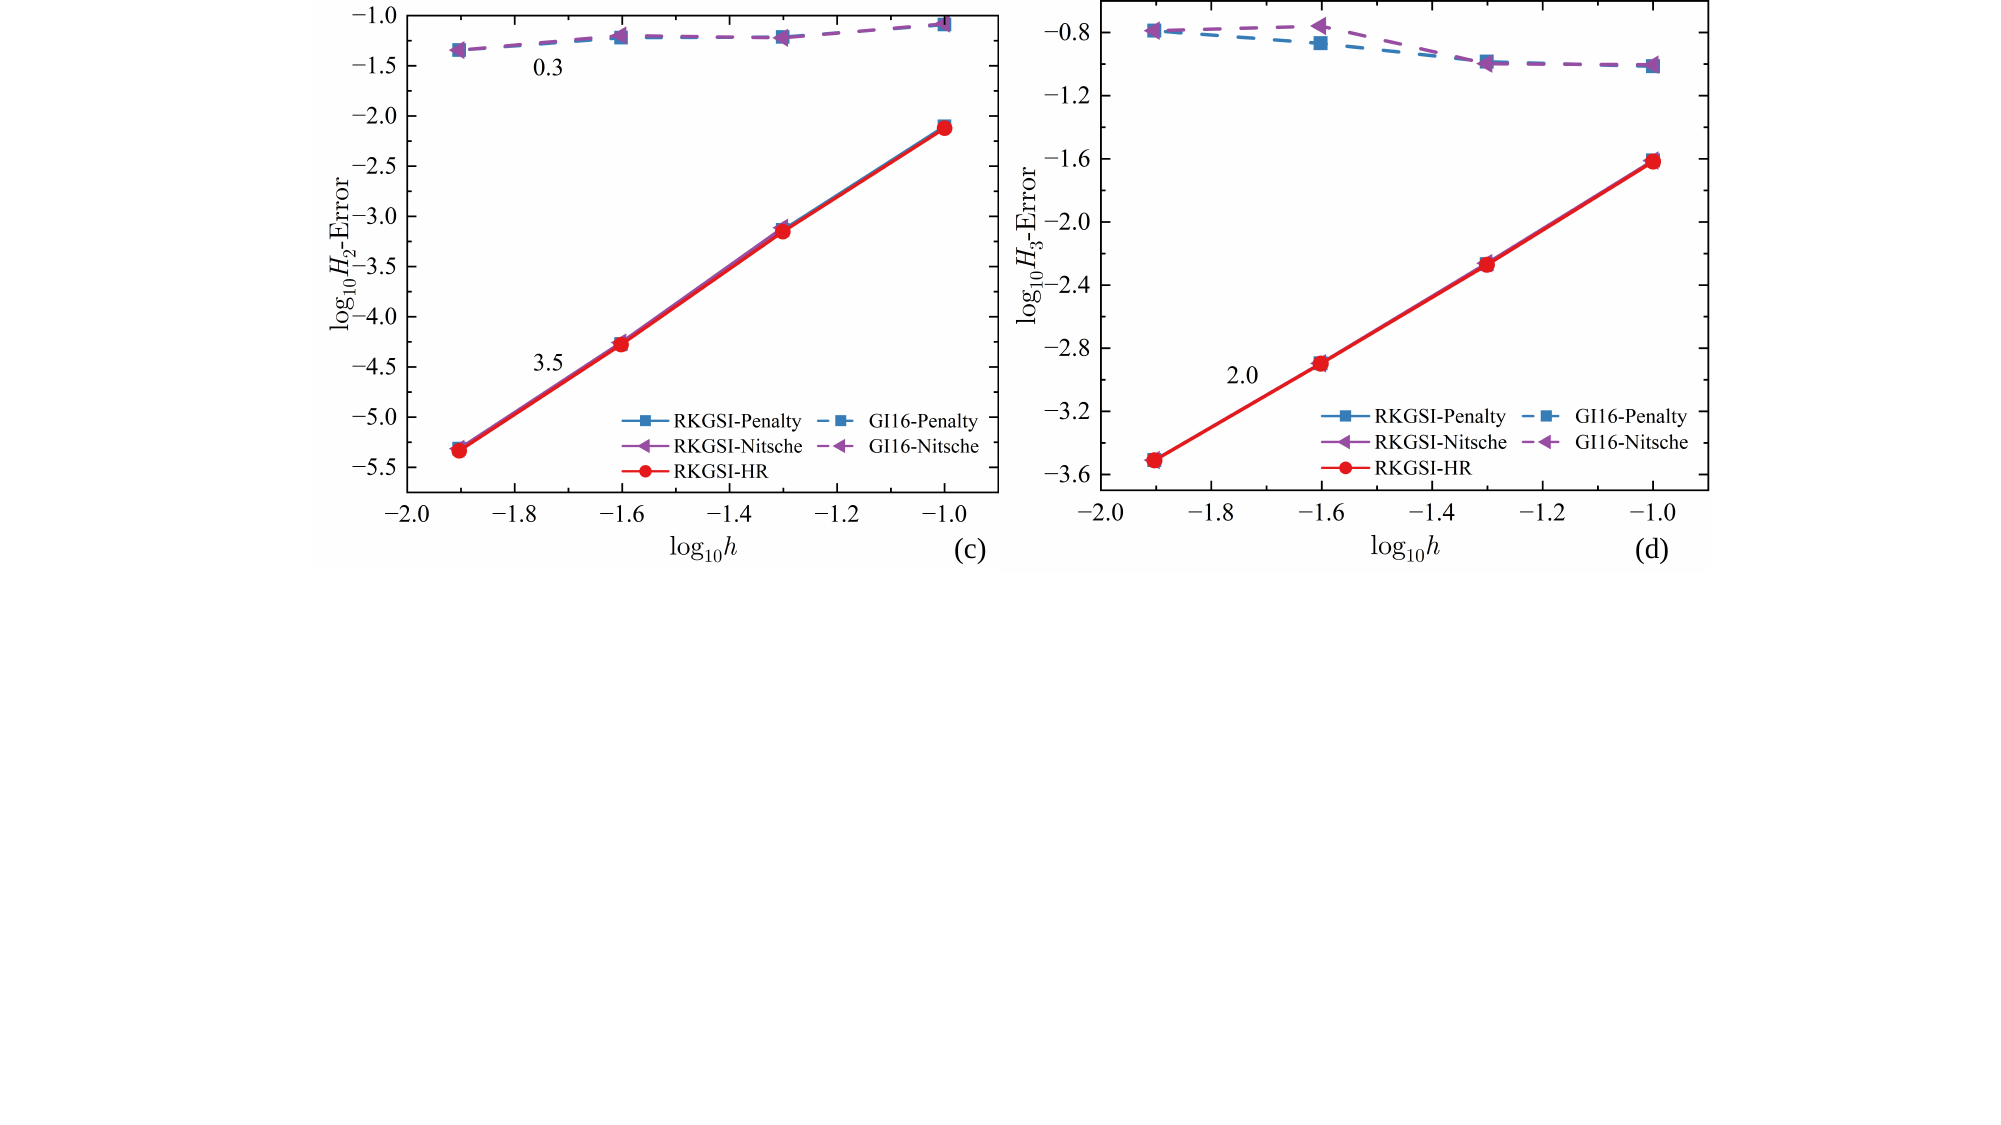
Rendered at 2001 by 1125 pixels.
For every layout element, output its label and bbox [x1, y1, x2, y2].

text_box [313, 0, 1710, 573]
